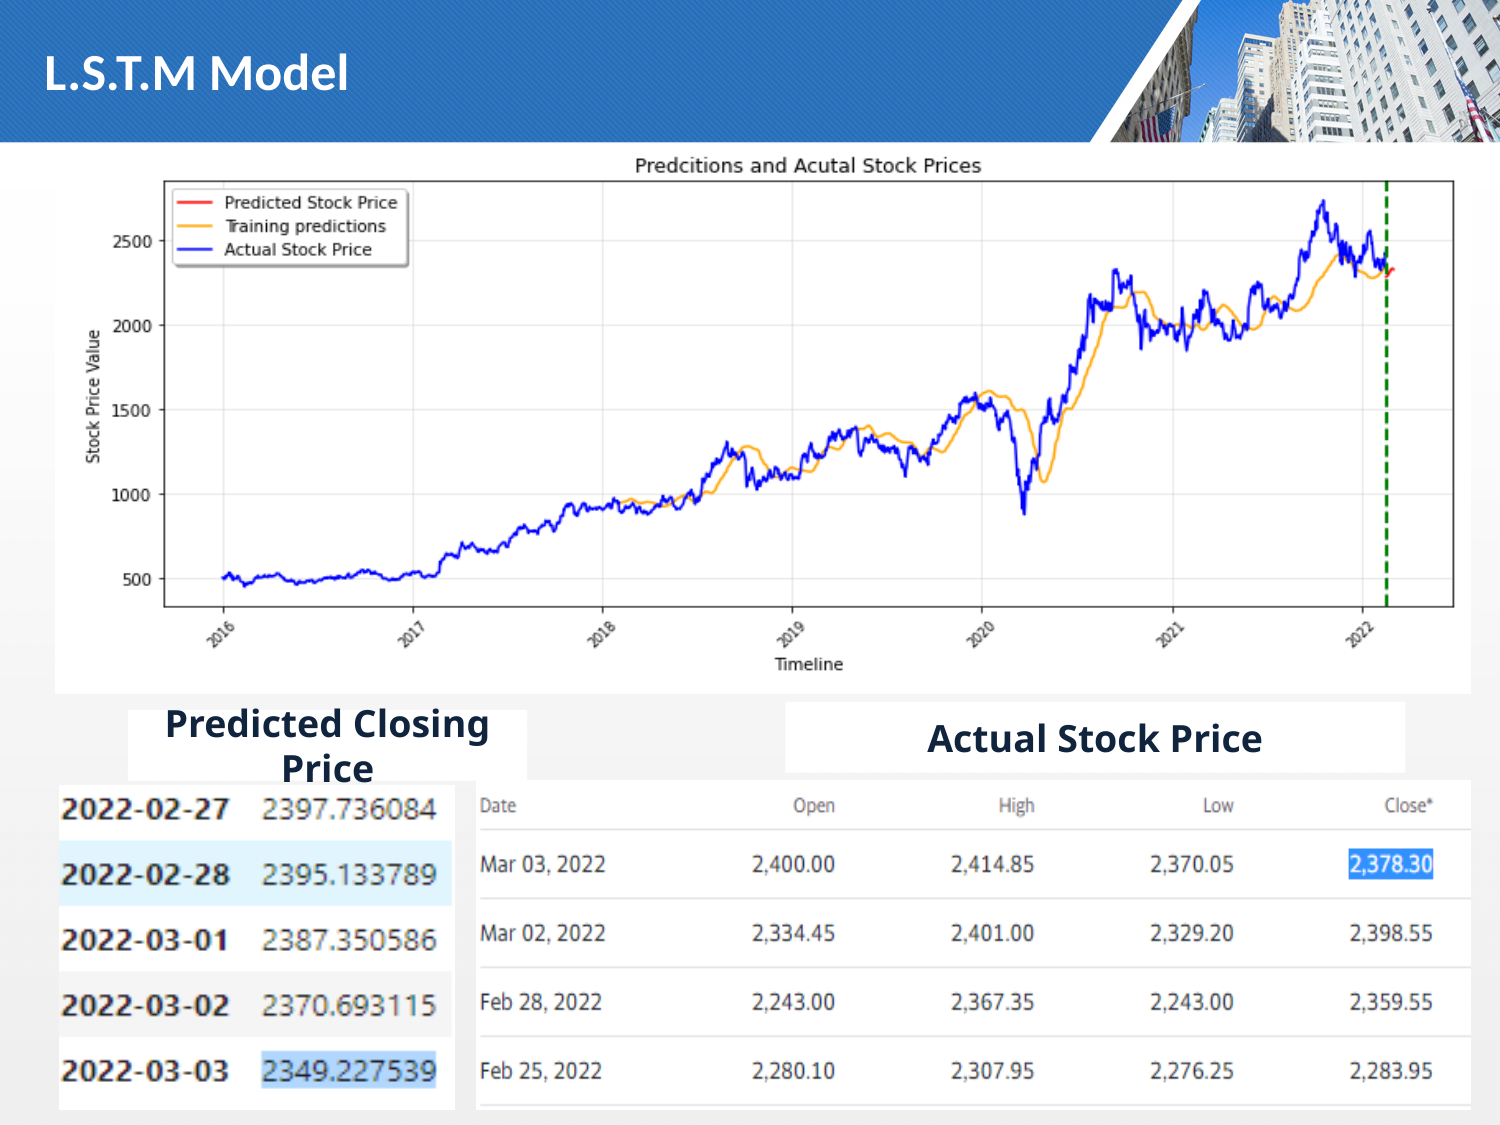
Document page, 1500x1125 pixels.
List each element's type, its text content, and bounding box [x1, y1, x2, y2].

text_box Predicted Closing Price [126, 708, 529, 783]
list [54, 151, 1471, 695]
picture [0, 0, 1500, 1125]
title L.S.T.M Model [29, 4, 1287, 135]
text_box Actual Stock Price [783, 703, 1407, 775]
